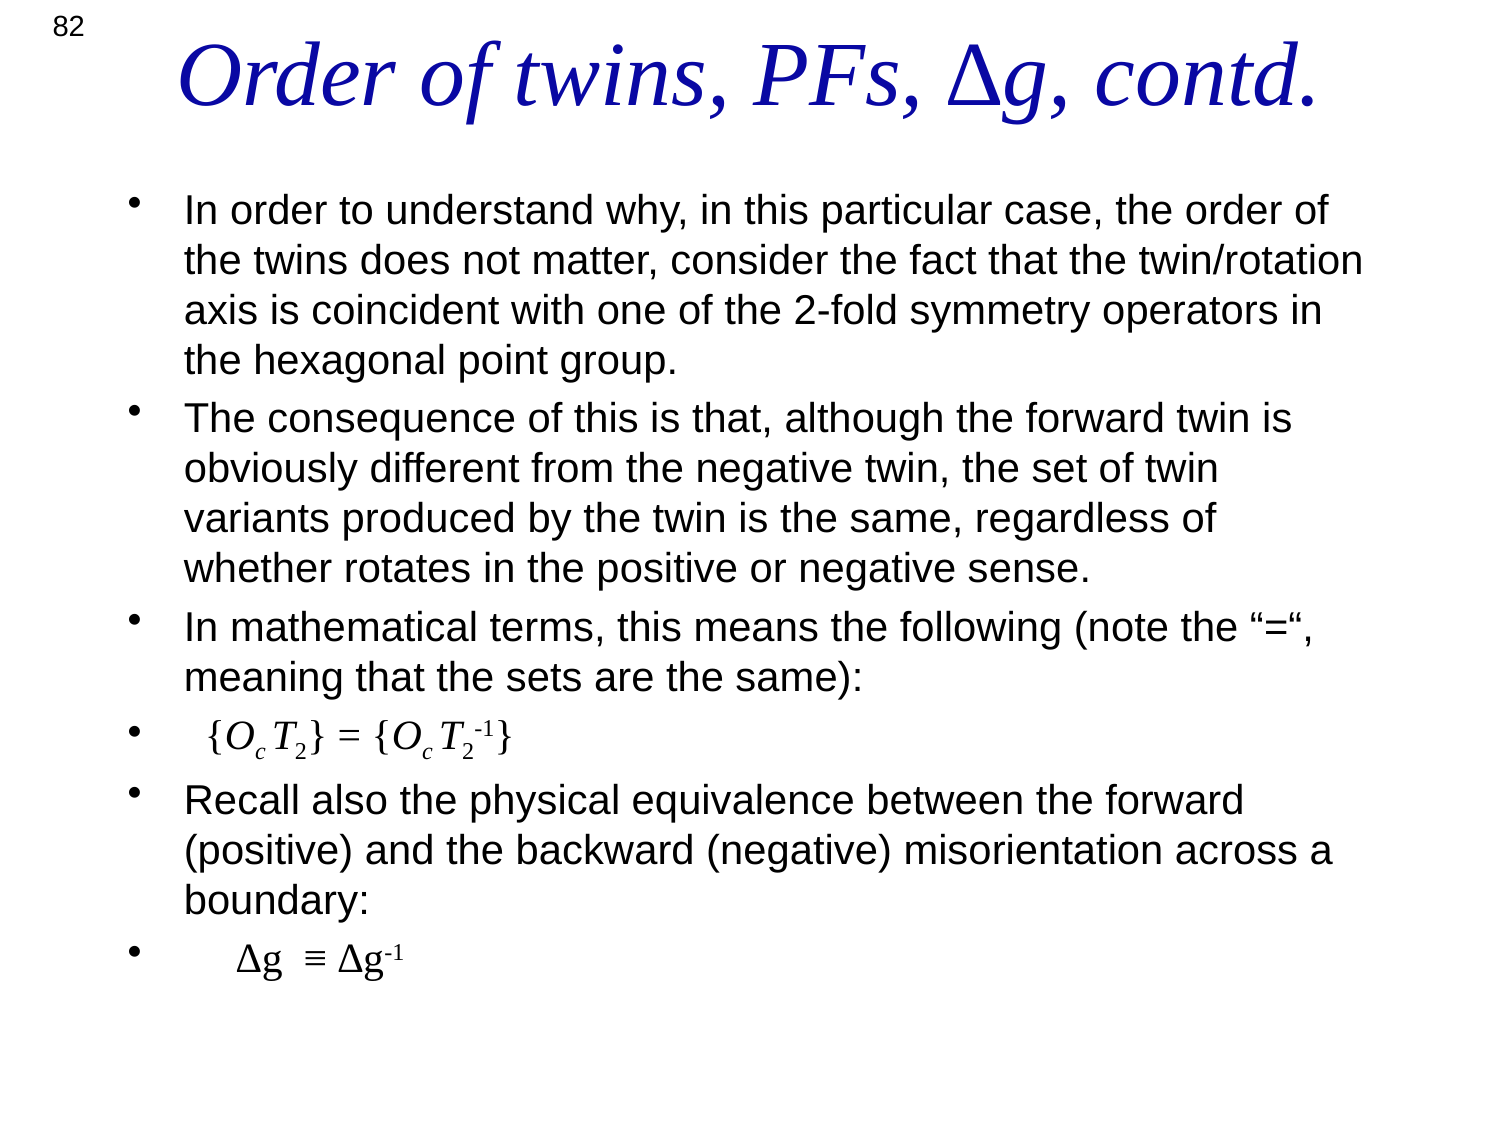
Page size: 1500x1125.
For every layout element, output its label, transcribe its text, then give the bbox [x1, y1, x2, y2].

list In order to understand why, in this particular case, the order of the twins does not matter, consider the fact that the twin/rotation axis is coincident with one of the 2-fold symmetry operators in the hexagonal point group. The consequence of this is that, although the forward twin is obviously different from the negative twin, the set of twin variants produced by the twin is the same, regardless of whether rotates in the positive or negative sense. In mathematical terms, this means the following (note the “=“, meaning that the sets are the same): {Oc T2} = {Oc T2-1} Recall also the physical equivalence between the forward (positive) and the backward (negative) misorientation across a boundary: ∆g ≡ ∆g-1 [112, 174, 1388, 1076]
slide_number 82 [0, 0, 101, 51]
title Order of twins, PFs, ∆g, contd. [112, 0, 1388, 138]
